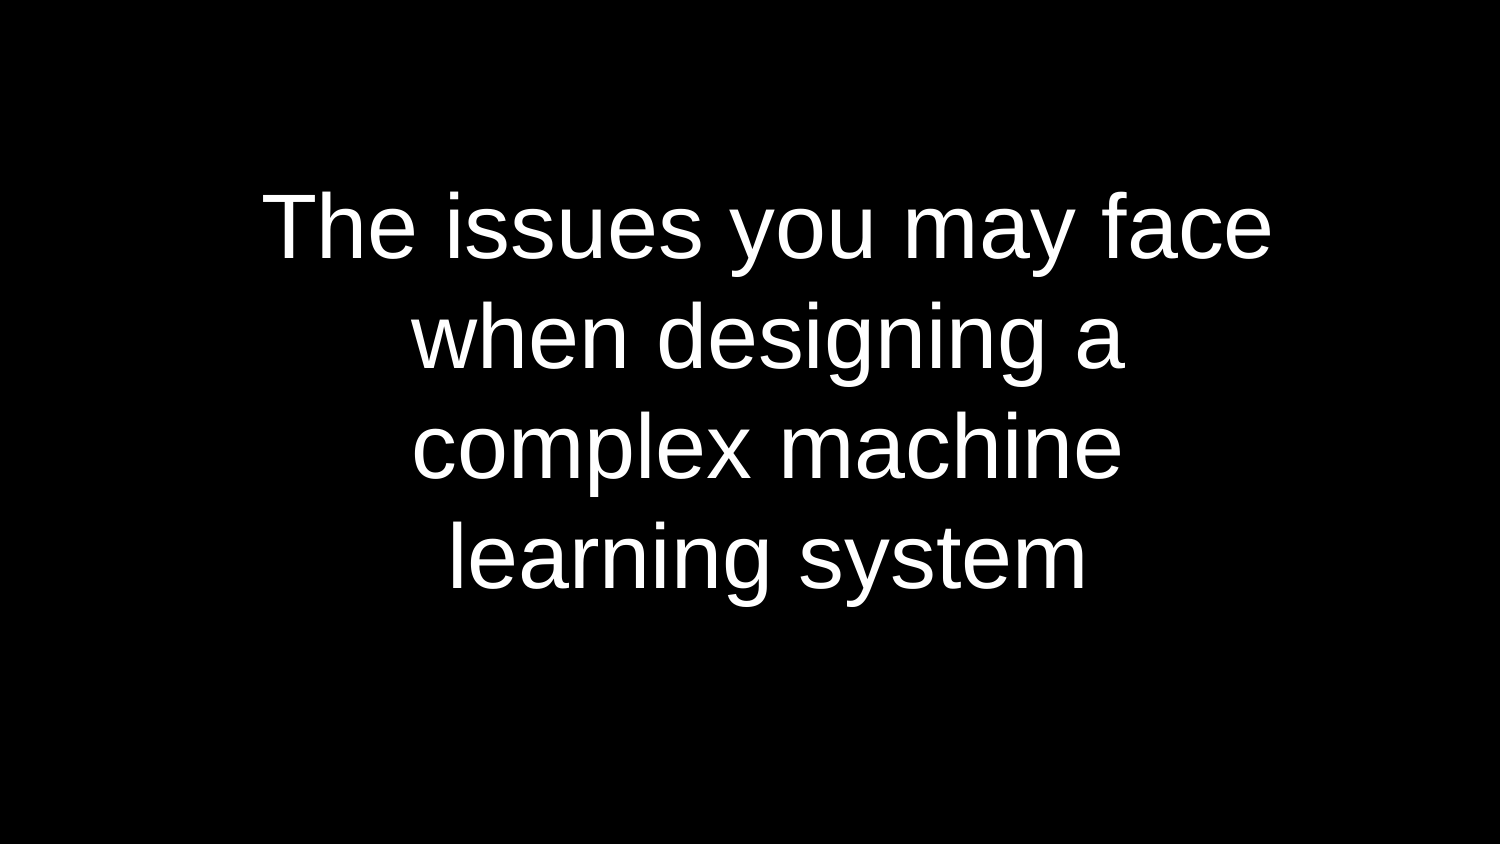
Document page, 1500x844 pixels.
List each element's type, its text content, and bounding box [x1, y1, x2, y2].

text_box The issues you may face when designing a complex machine learning system [237, 159, 1300, 614]
